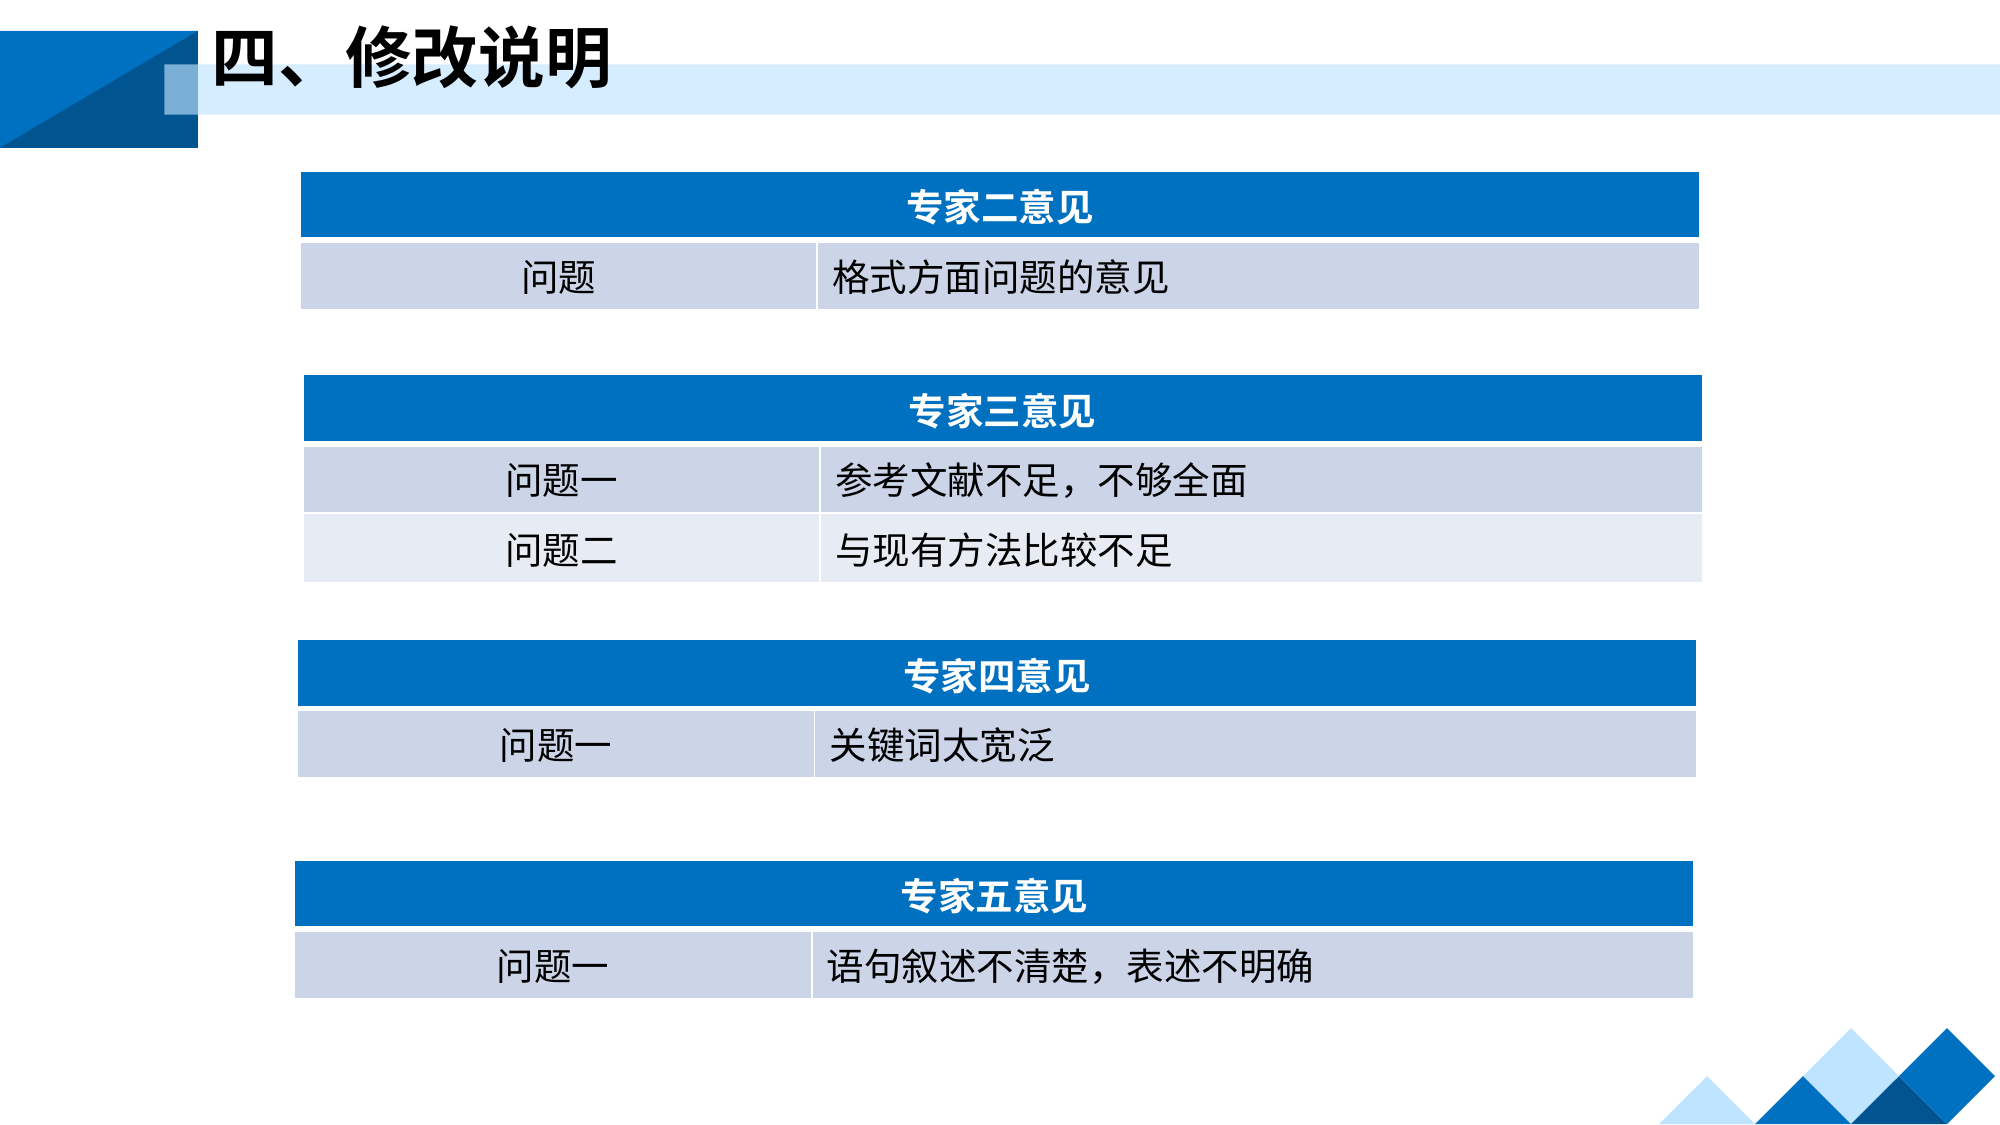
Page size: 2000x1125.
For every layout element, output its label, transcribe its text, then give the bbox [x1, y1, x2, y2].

table_header 专家五意见 [295, 861, 1693, 926]
table_cell 参考文献不足，不够全面 [821, 447, 1702, 512]
table_header 专家三意见 [304, 375, 1702, 441]
table_cell 问题一 [295, 932, 811, 998]
table_cell 问题二 [304, 514, 819, 582]
table_header 专家二意见 [301, 172, 1699, 237]
table_cell 问题一 [304, 447, 819, 512]
table_cell 问题一 [298, 711, 814, 777]
text_box 四、修改说明 [196, 19, 865, 102]
table_header 专家四意见 [298, 640, 1696, 706]
table_cell 关键词太宽泛 [815, 711, 1696, 777]
table_cell 问题 [301, 243, 816, 309]
table_cell 与现有方法比较不足 [821, 514, 1702, 582]
table_cell 语句叙述不清楚，表述不明确 [813, 932, 1693, 998]
table_cell 格式方面问题的意见 [818, 243, 1699, 309]
